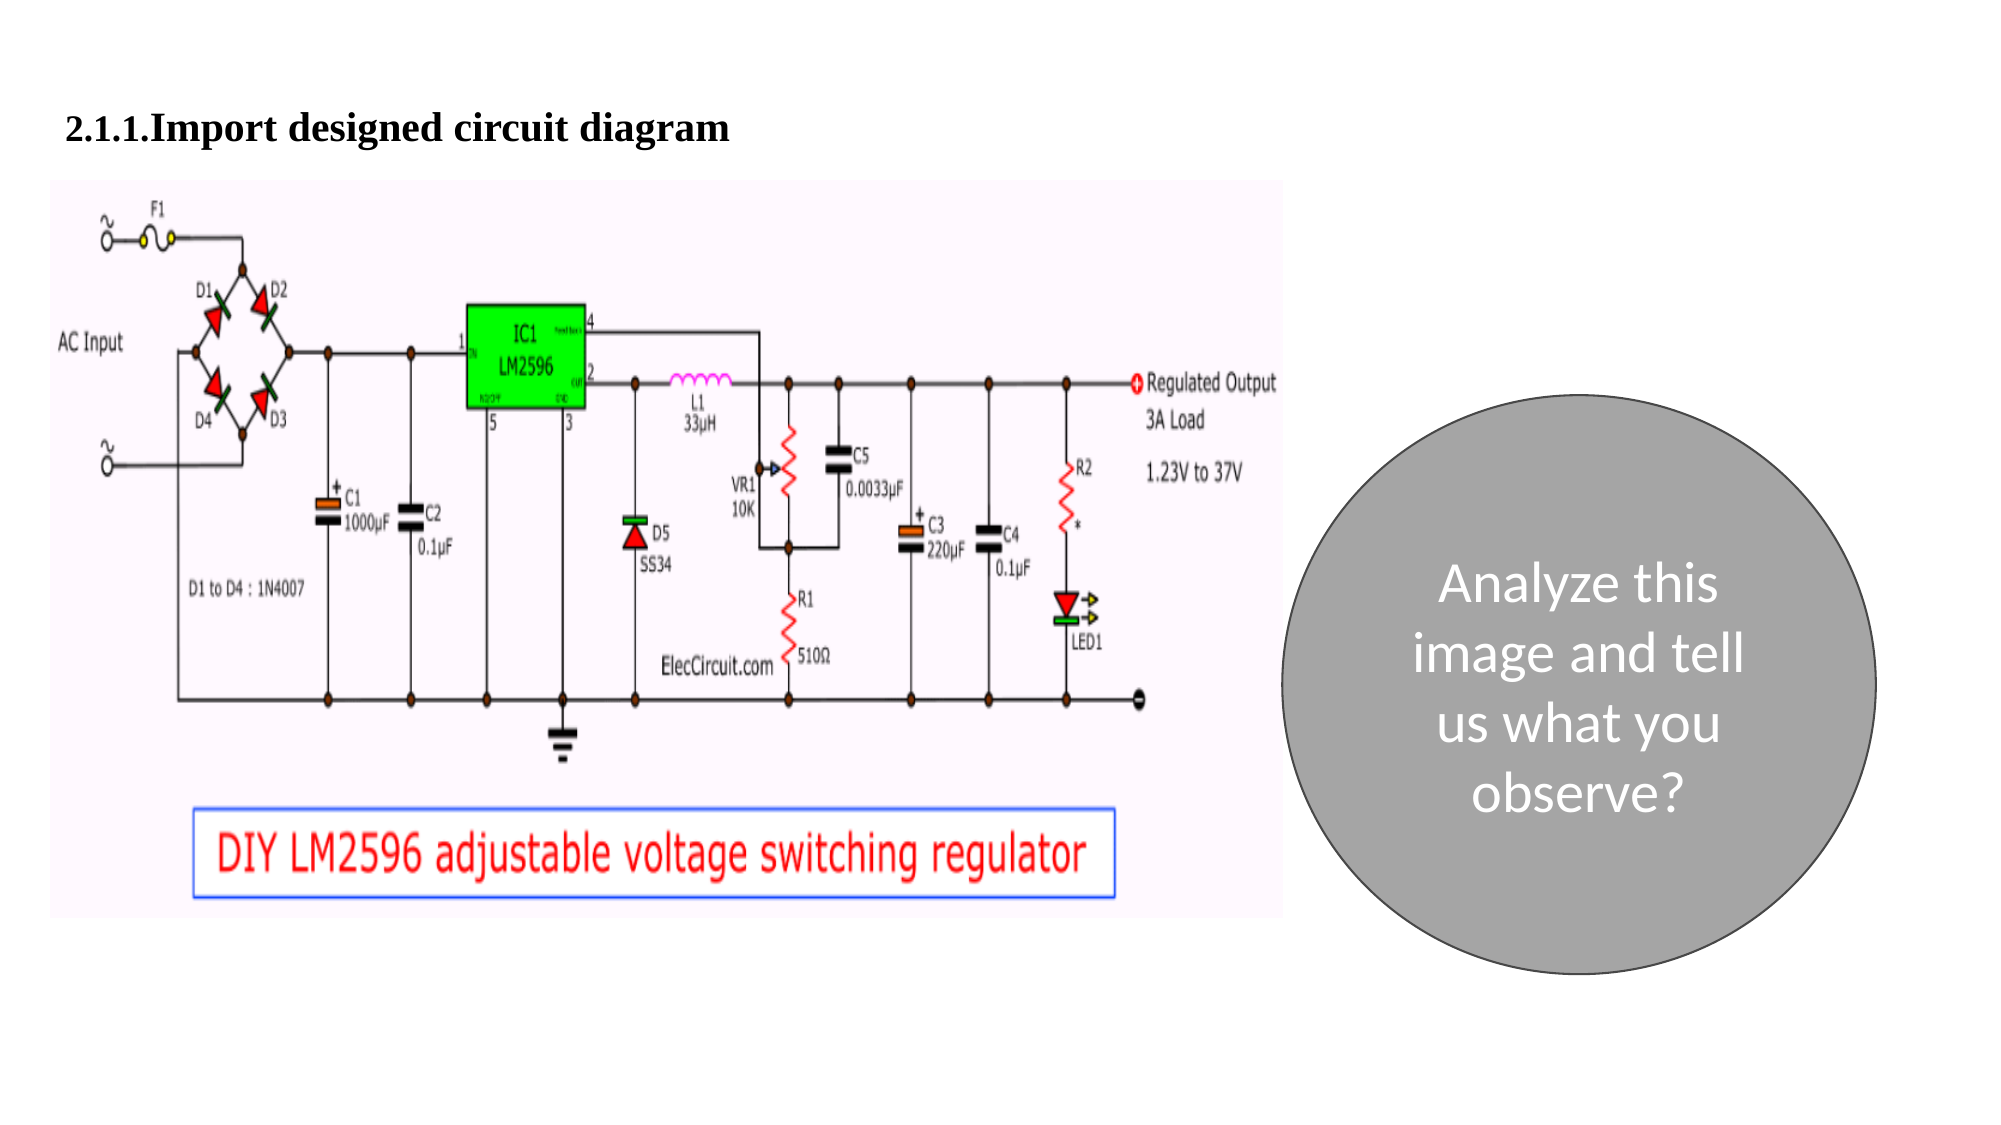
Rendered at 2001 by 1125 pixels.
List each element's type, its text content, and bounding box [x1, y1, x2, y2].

text_box Analyze this image and tell us what you observe? [1283, 394, 1877, 976]
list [49, 180, 1283, 918]
title 2.1.1.Import designed circuit diagram [50, 56, 1863, 181]
